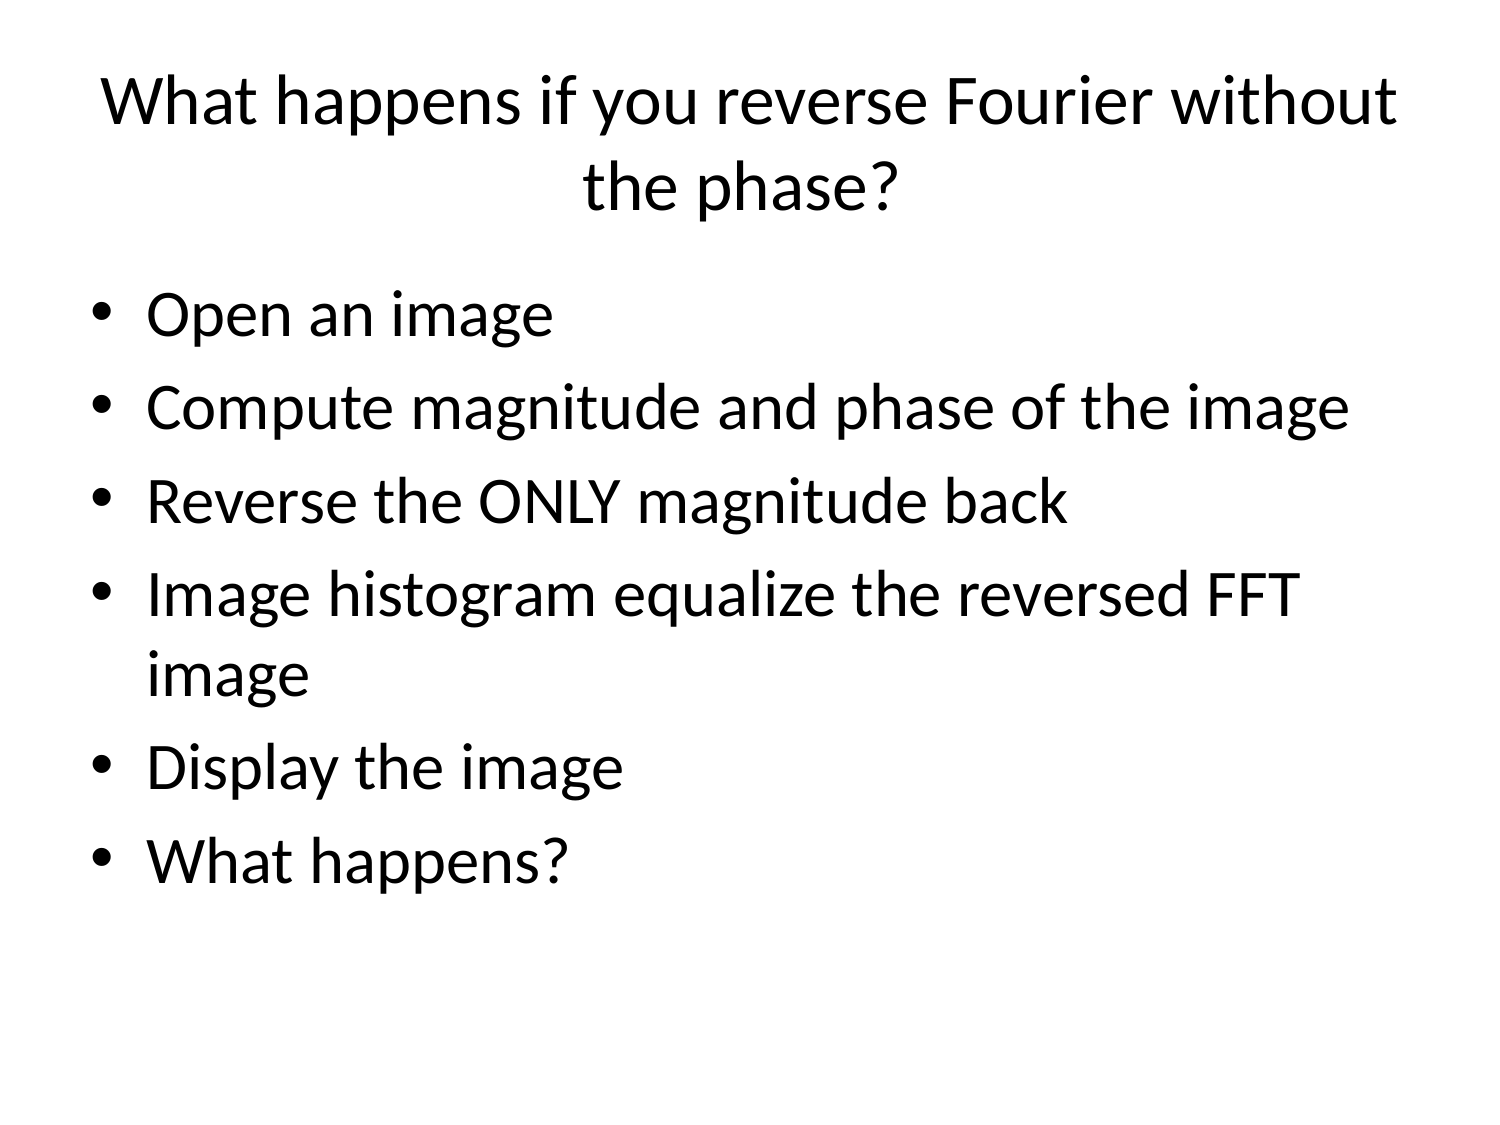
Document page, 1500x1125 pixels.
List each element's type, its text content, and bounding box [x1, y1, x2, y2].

title What happens if you reverse Fourier without the phase? [75, 45, 1425, 233]
list Open an image Compute magnitude and phase of the image Reverse the ONLY magnitude back Image histogram equalize the reversed FFT image Display the image What happens? [75, 262, 1425, 1005]
